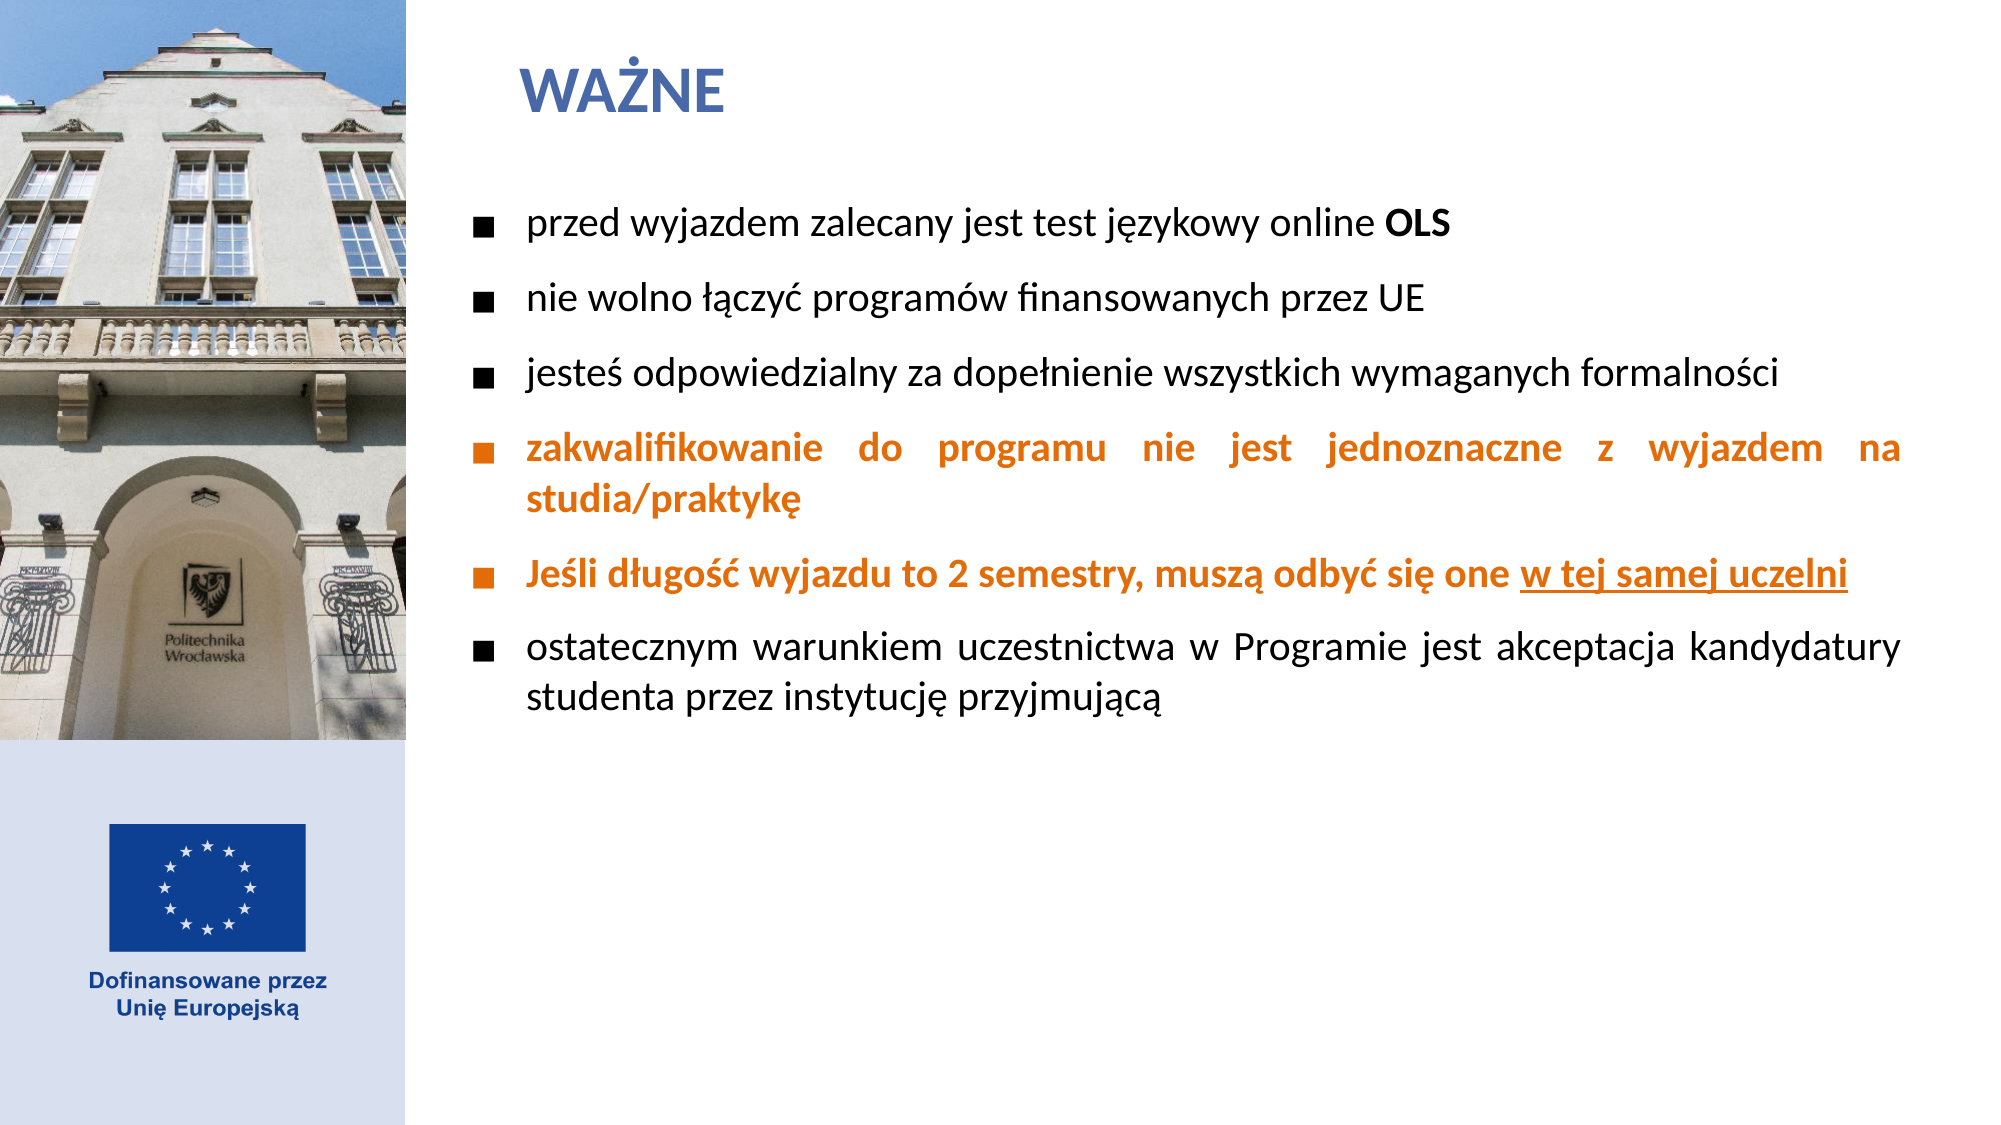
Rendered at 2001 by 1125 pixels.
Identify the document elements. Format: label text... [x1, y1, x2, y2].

text_box WAŻNE [504, 37, 832, 133]
picture [88, 824, 327, 1025]
list przed wyjazdem zalecany jest test językowy online OLS nie wolno łączyć programów finansowanych przez UE jesteś odpowiedzialny za dopełnienie wszystkich wymaganych formalności zakwalifikowanie do programu nie jest jednoznaczne z wyjazdem na studia/praktykę Jeśli długość wyjazdu to 2 semestry, muszą odbyć się one w tej samej uczelni ostatecznym warunkiem uczestnictwa w Programie jest akceptacja kandydatury studenta przez instytucję przyjmującą [454, 187, 1918, 1024]
text_box [0, 749, 406, 1125]
picture [0, 0, 406, 740]
